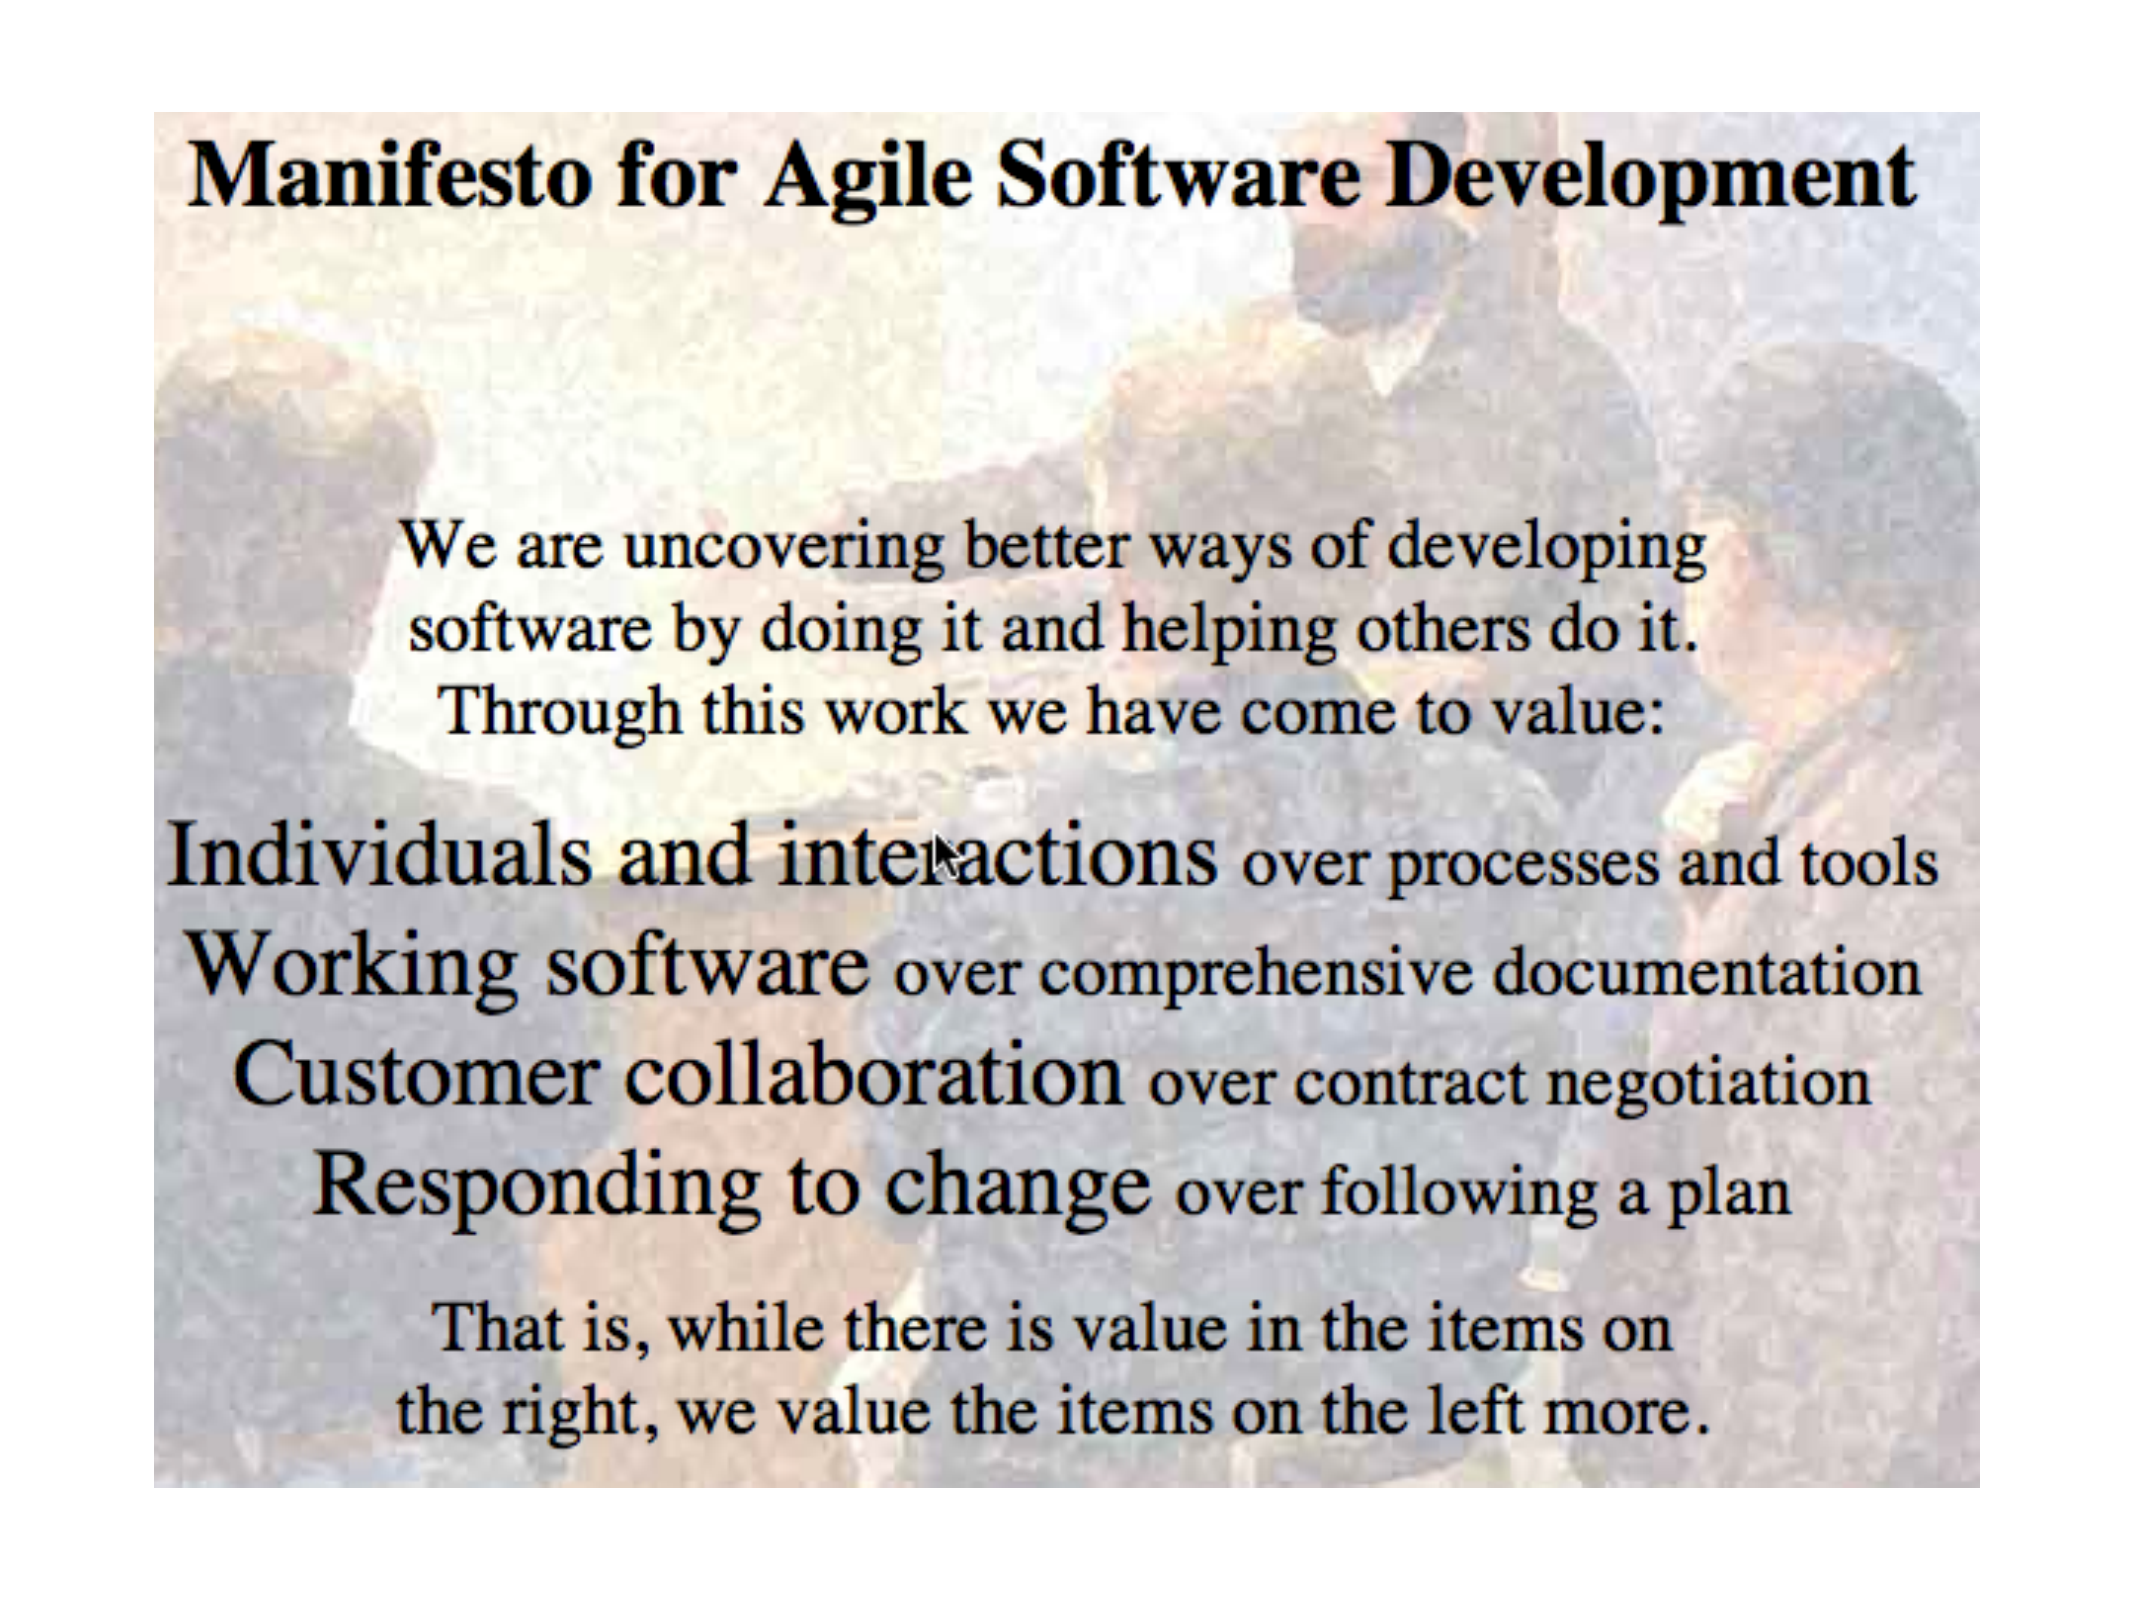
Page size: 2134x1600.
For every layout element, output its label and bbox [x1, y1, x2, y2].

picture [153, 112, 1980, 1488]
